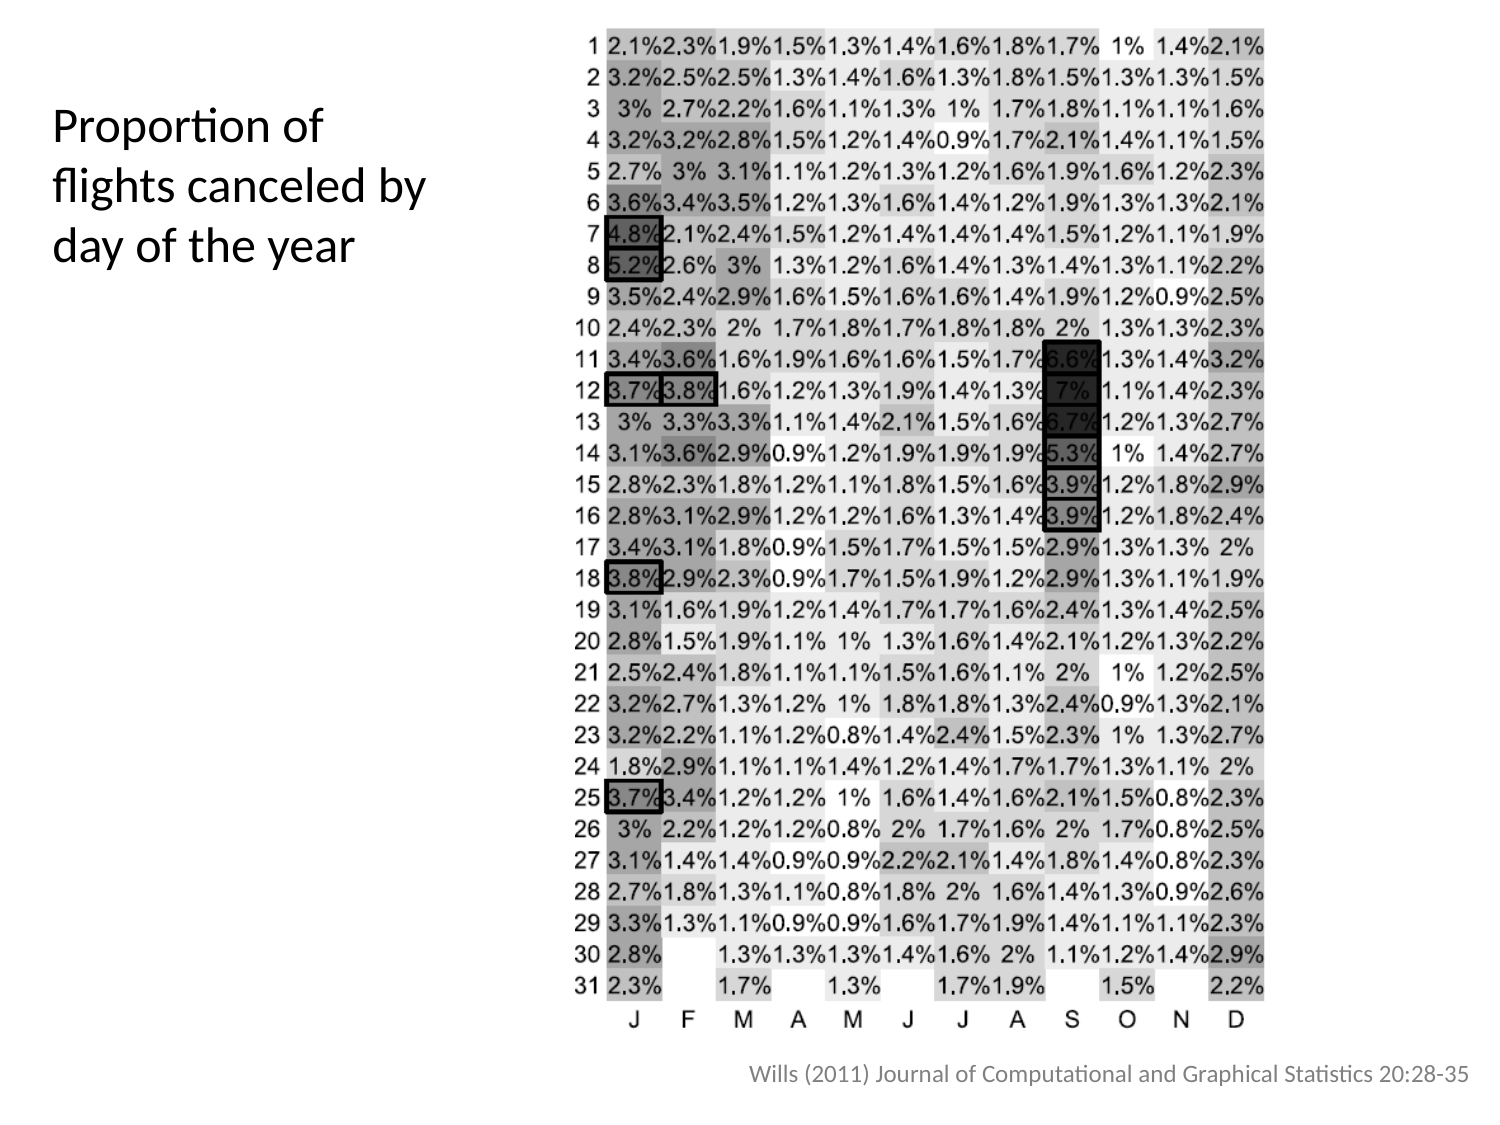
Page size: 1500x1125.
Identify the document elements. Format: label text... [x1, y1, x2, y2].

text_box Wills (2011) Journal of Computational and Graphical Statistics 20:28-35 [734, 1050, 1487, 1095]
text_box Proportion of flights canceled by day of the year [37, 84, 450, 280]
picture [574, 12, 1277, 1038]
